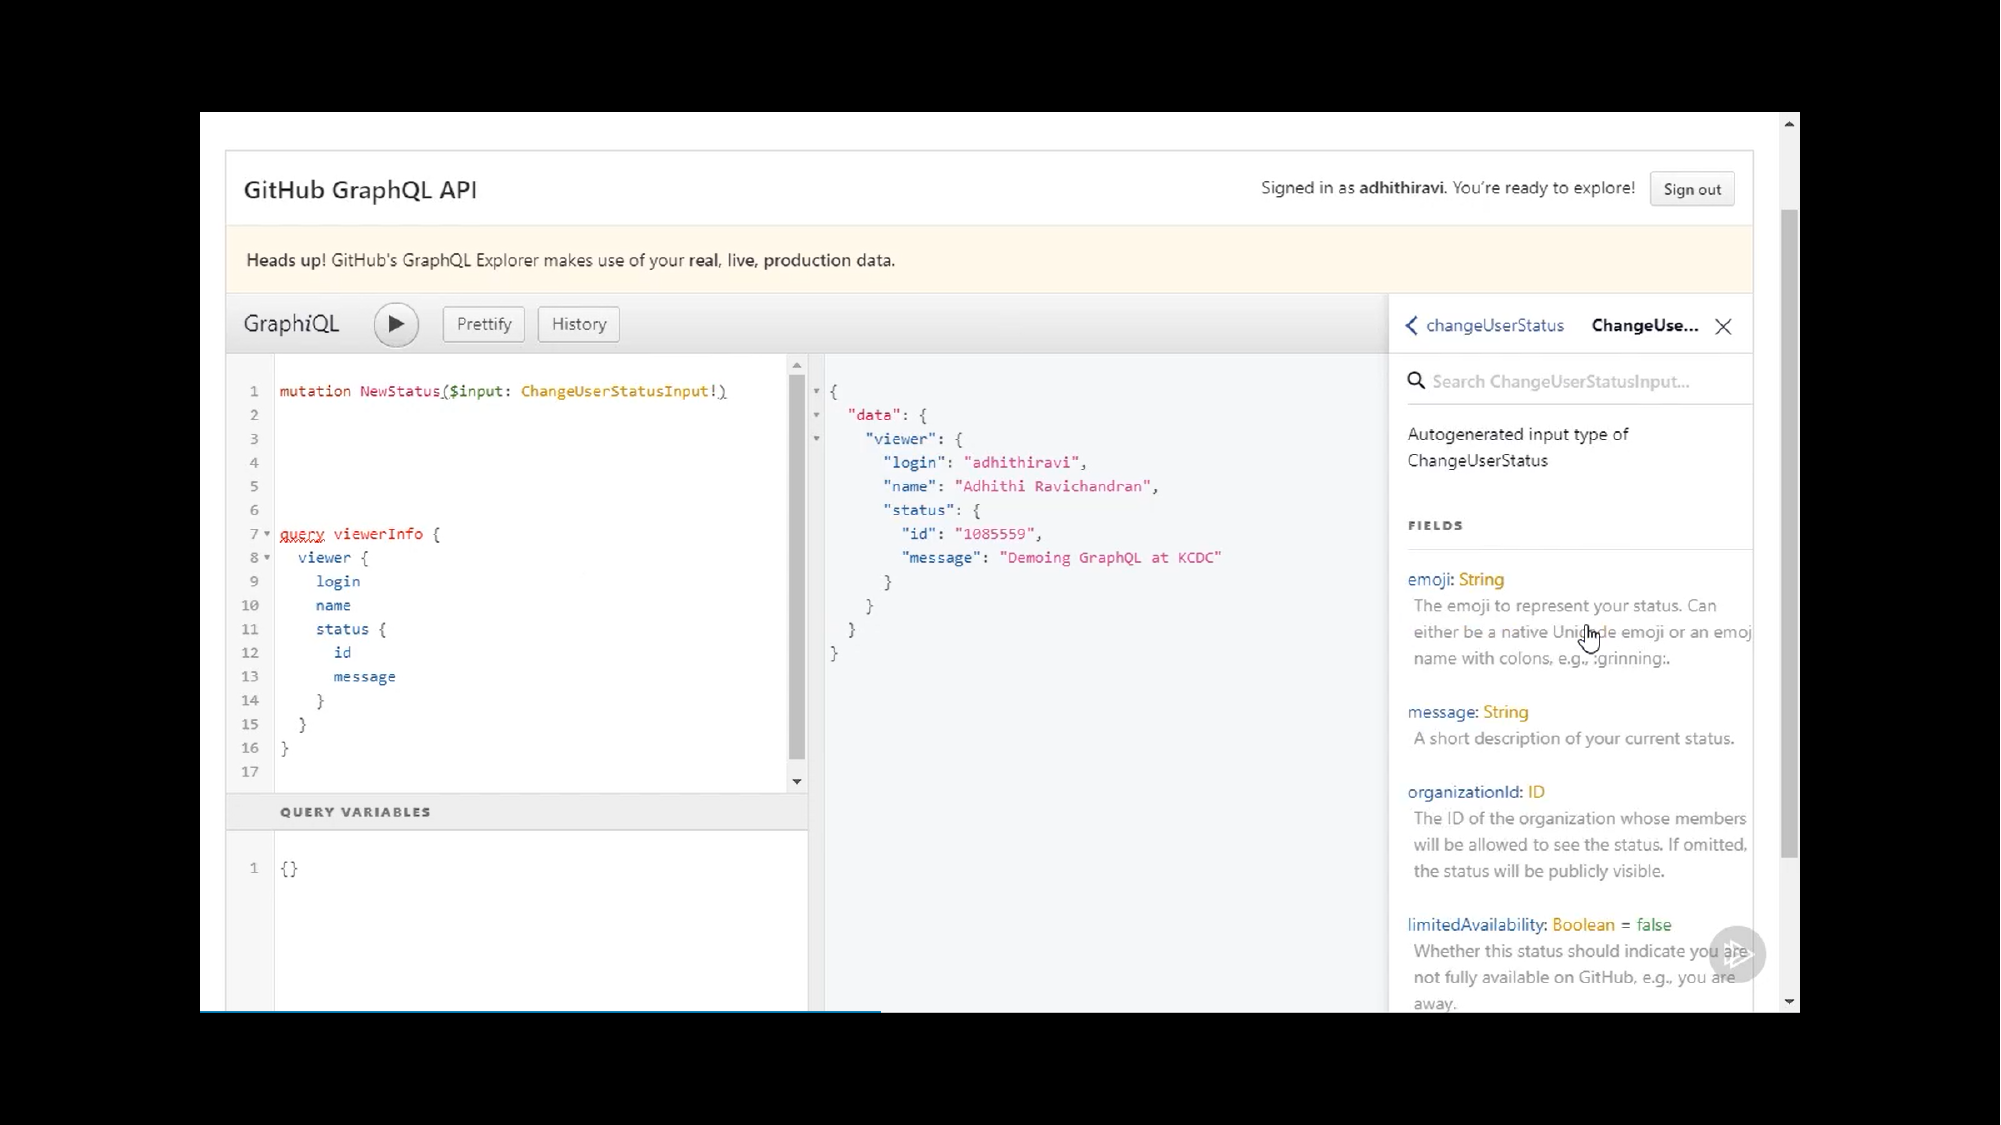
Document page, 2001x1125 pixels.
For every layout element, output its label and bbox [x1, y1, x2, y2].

picture [199, 112, 1800, 1013]
